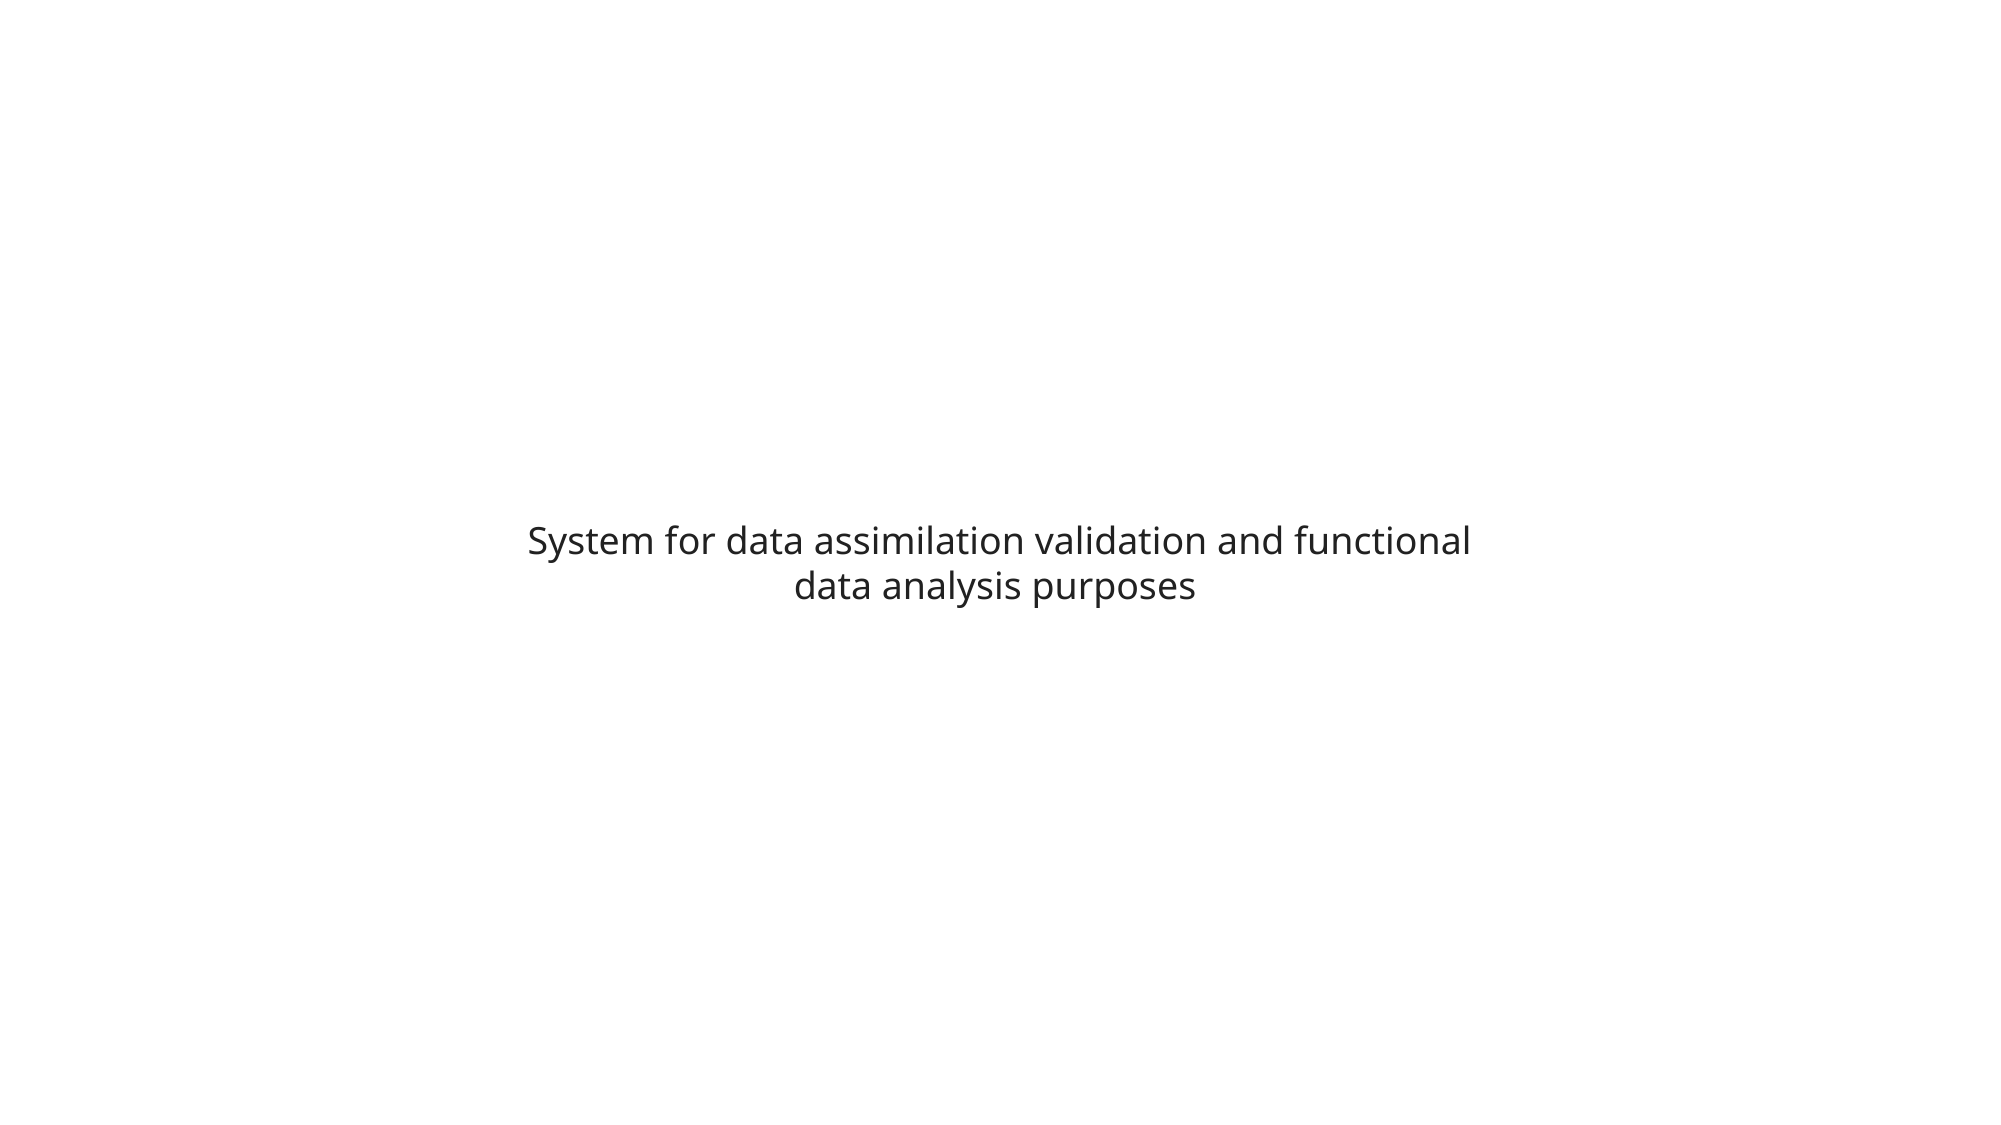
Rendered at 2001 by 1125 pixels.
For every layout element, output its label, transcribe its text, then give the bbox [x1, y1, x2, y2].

text_box System for data assimilation validation and functional data analysis purposes [500, 510, 1500, 615]
